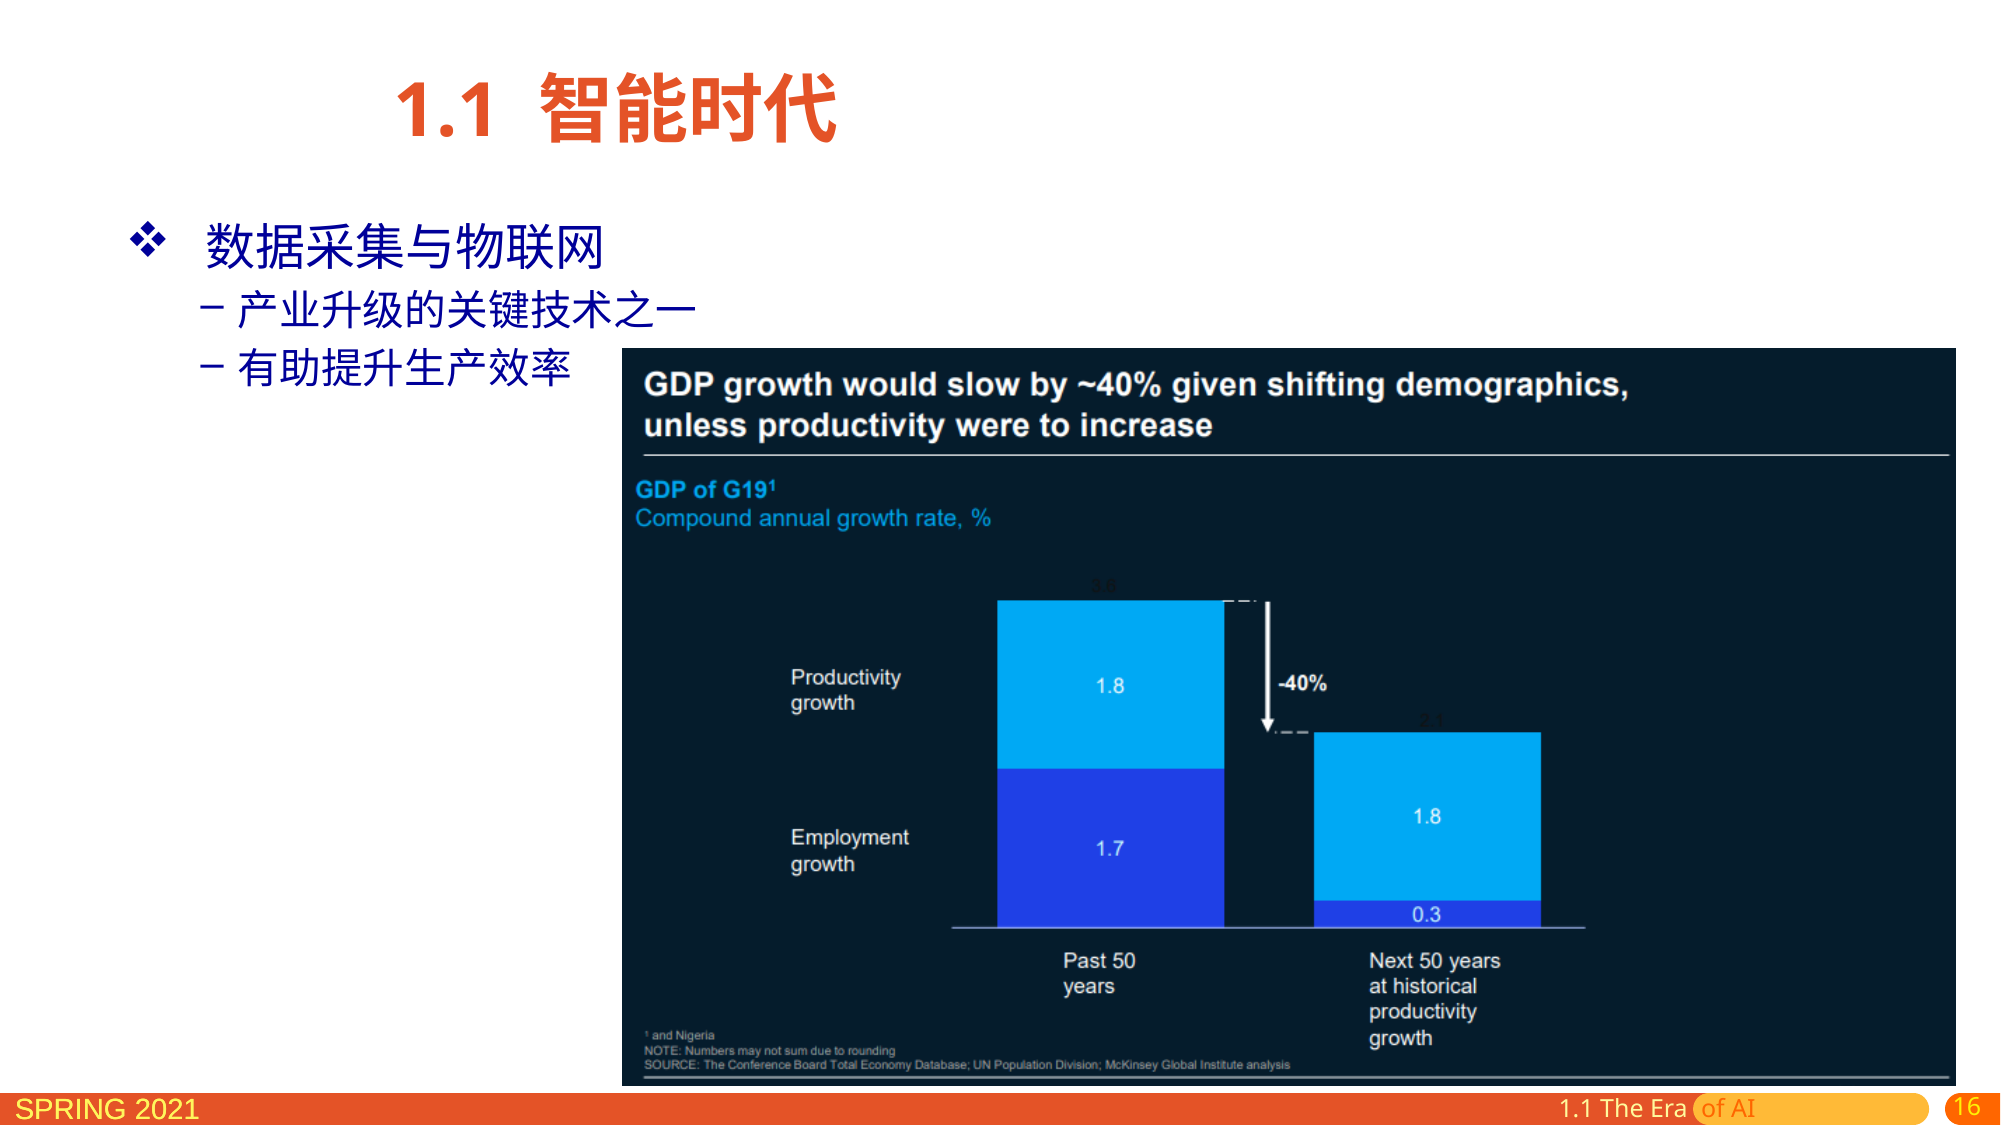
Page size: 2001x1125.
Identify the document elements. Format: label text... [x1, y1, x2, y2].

text_box 数据采集与物联网 产业升级的关键技术之一 有助提升生产效率 [110, 208, 1793, 421]
title 1.1 智能时代 [184, 29, 1048, 184]
slide_number 16 [1608, 1097, 1997, 1125]
picture [621, 348, 1957, 1086]
footer 1.1 The Era of AI [1543, 1094, 1792, 1122]
